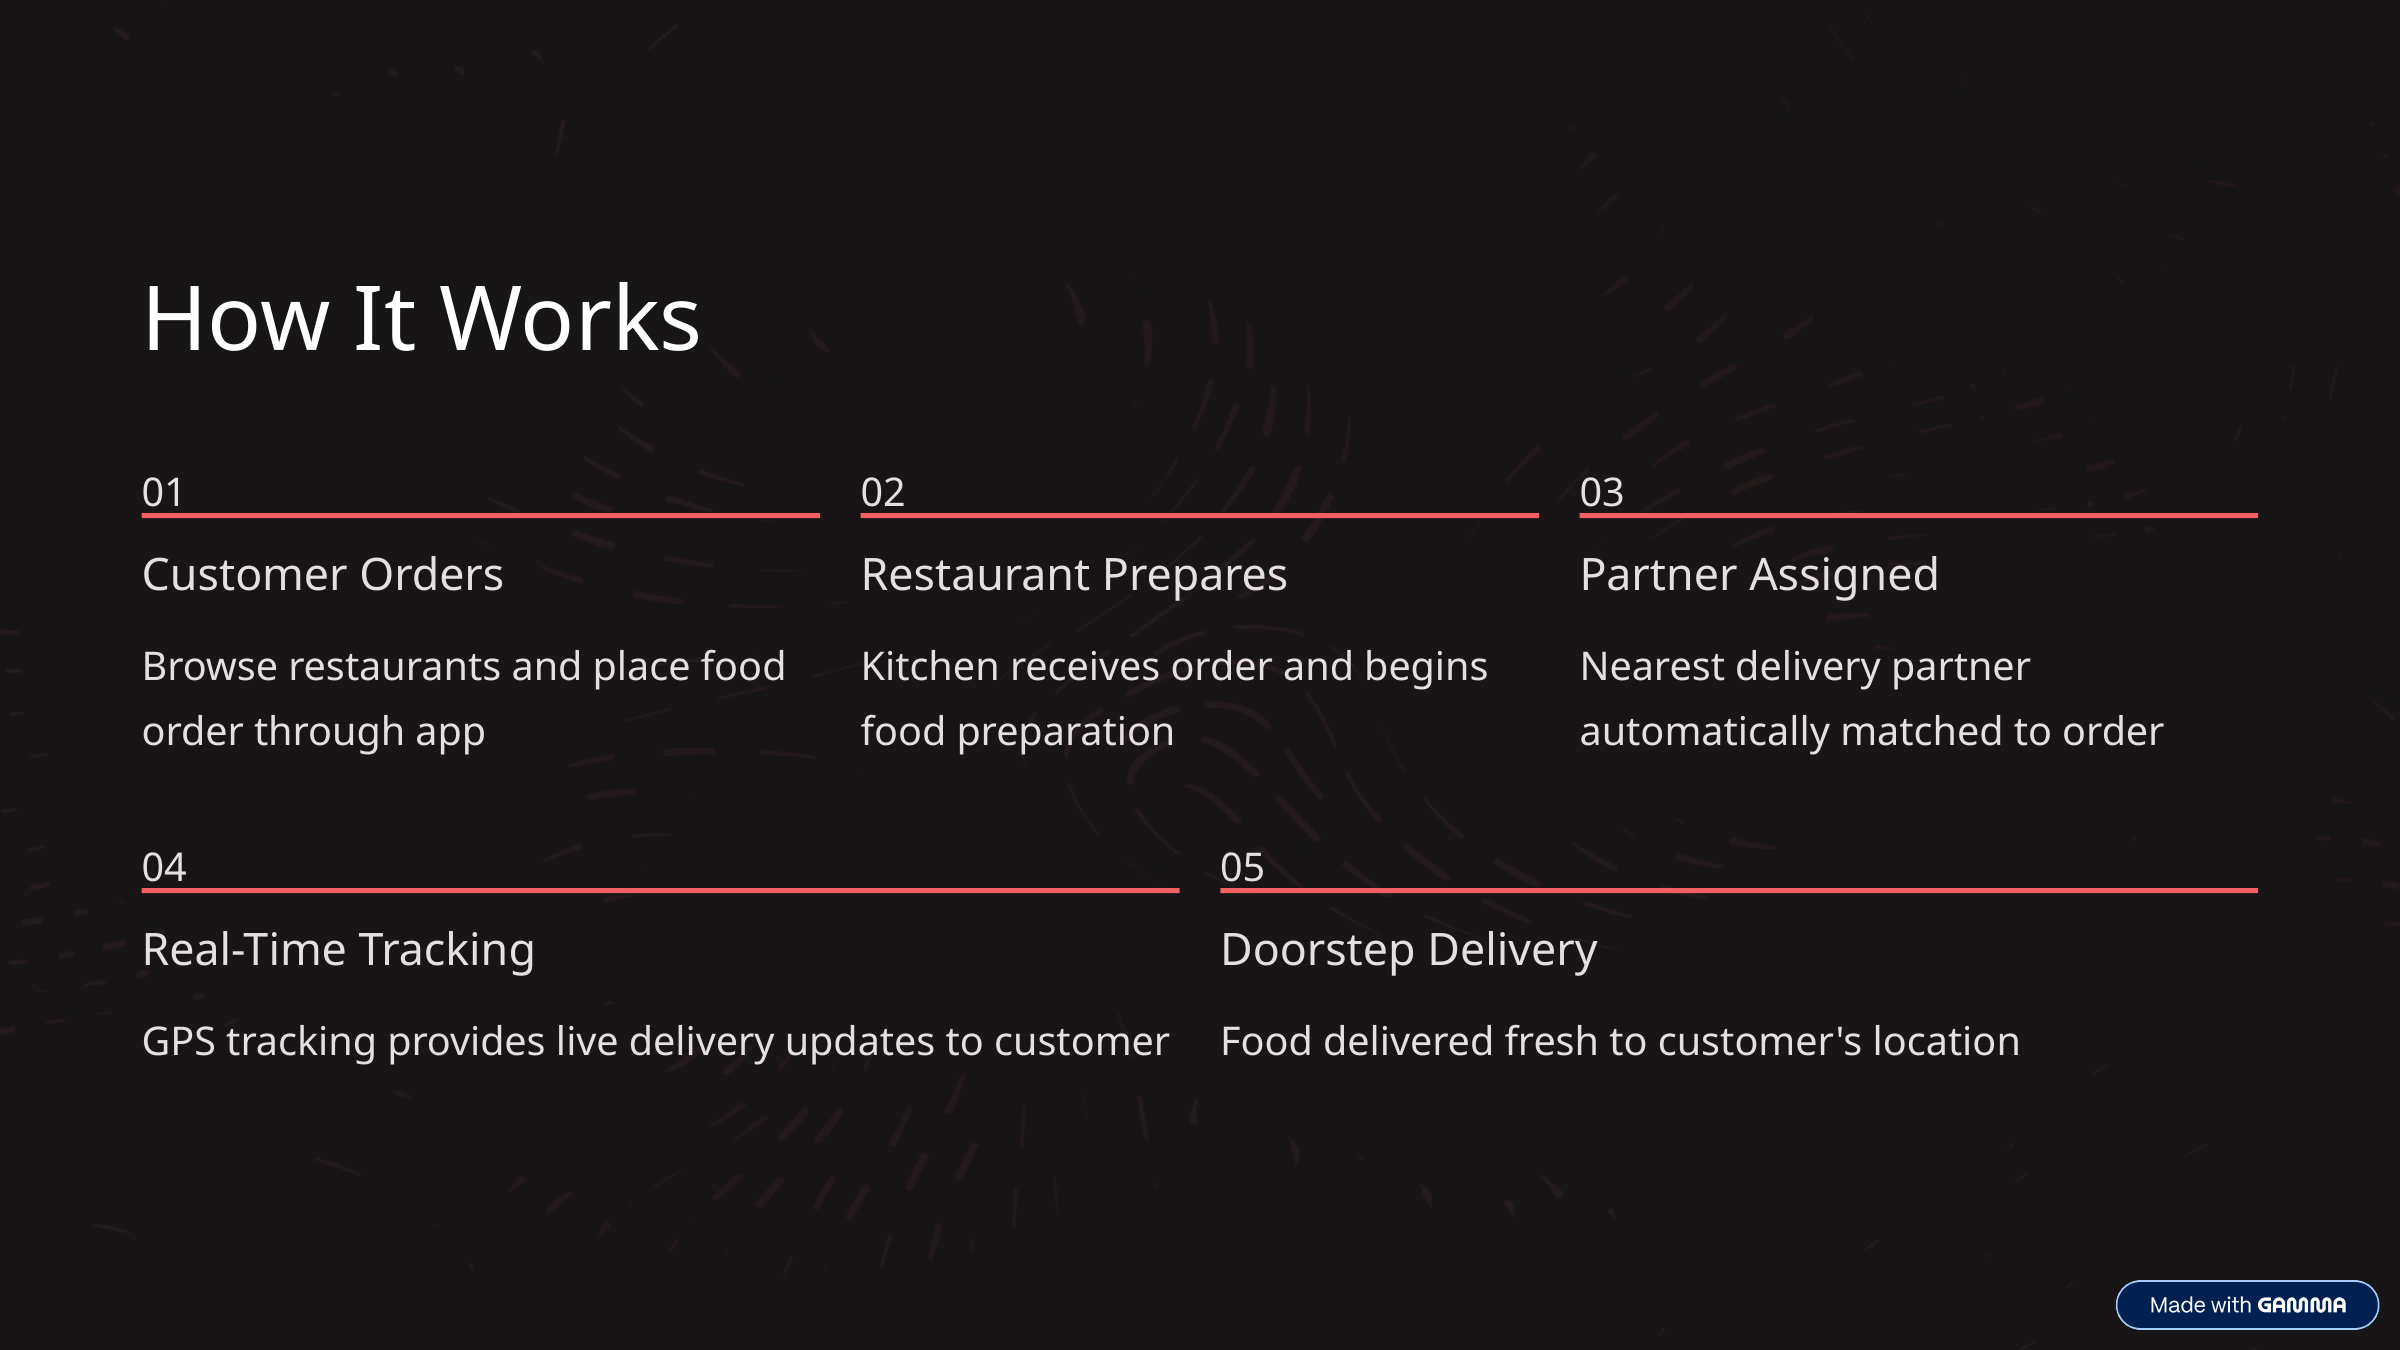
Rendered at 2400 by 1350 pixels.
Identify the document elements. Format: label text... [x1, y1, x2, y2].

text_box 03 [1579, 449, 1621, 500]
text_box 05 [1220, 824, 1261, 875]
text_box Food delivered fresh to customer's location [1220, 998, 2259, 1064]
text_box [141, 513, 821, 519]
text_box [860, 513, 1540, 519]
text_box GPS tracking provides live delivery updates to customer [141, 998, 1180, 1064]
text_box 01 [141, 449, 183, 500]
text_box Browse restaurants and place food order through app [141, 623, 821, 754]
picture [2106, 1271, 2389, 1339]
text_box Doorstep Delivery [1220, 918, 1671, 975]
text_box [1220, 888, 2259, 894]
text_box 02 [860, 449, 902, 500]
text_box Real-Time Tracking [141, 918, 592, 975]
text_box Partner Assigned [1579, 543, 2030, 600]
text_box How It Works [141, 255, 1042, 369]
text_box Kitchen receives order and begins food preparation [860, 623, 1540, 754]
text_box Customer Orders [141, 543, 592, 600]
text_box [1579, 513, 2259, 519]
text_box Nearest delivery partner automatically matched to order [1579, 623, 2259, 754]
text_box [141, 888, 1180, 894]
text_box 04 [141, 824, 183, 875]
text_box Restaurant Prepares [860, 543, 1311, 600]
